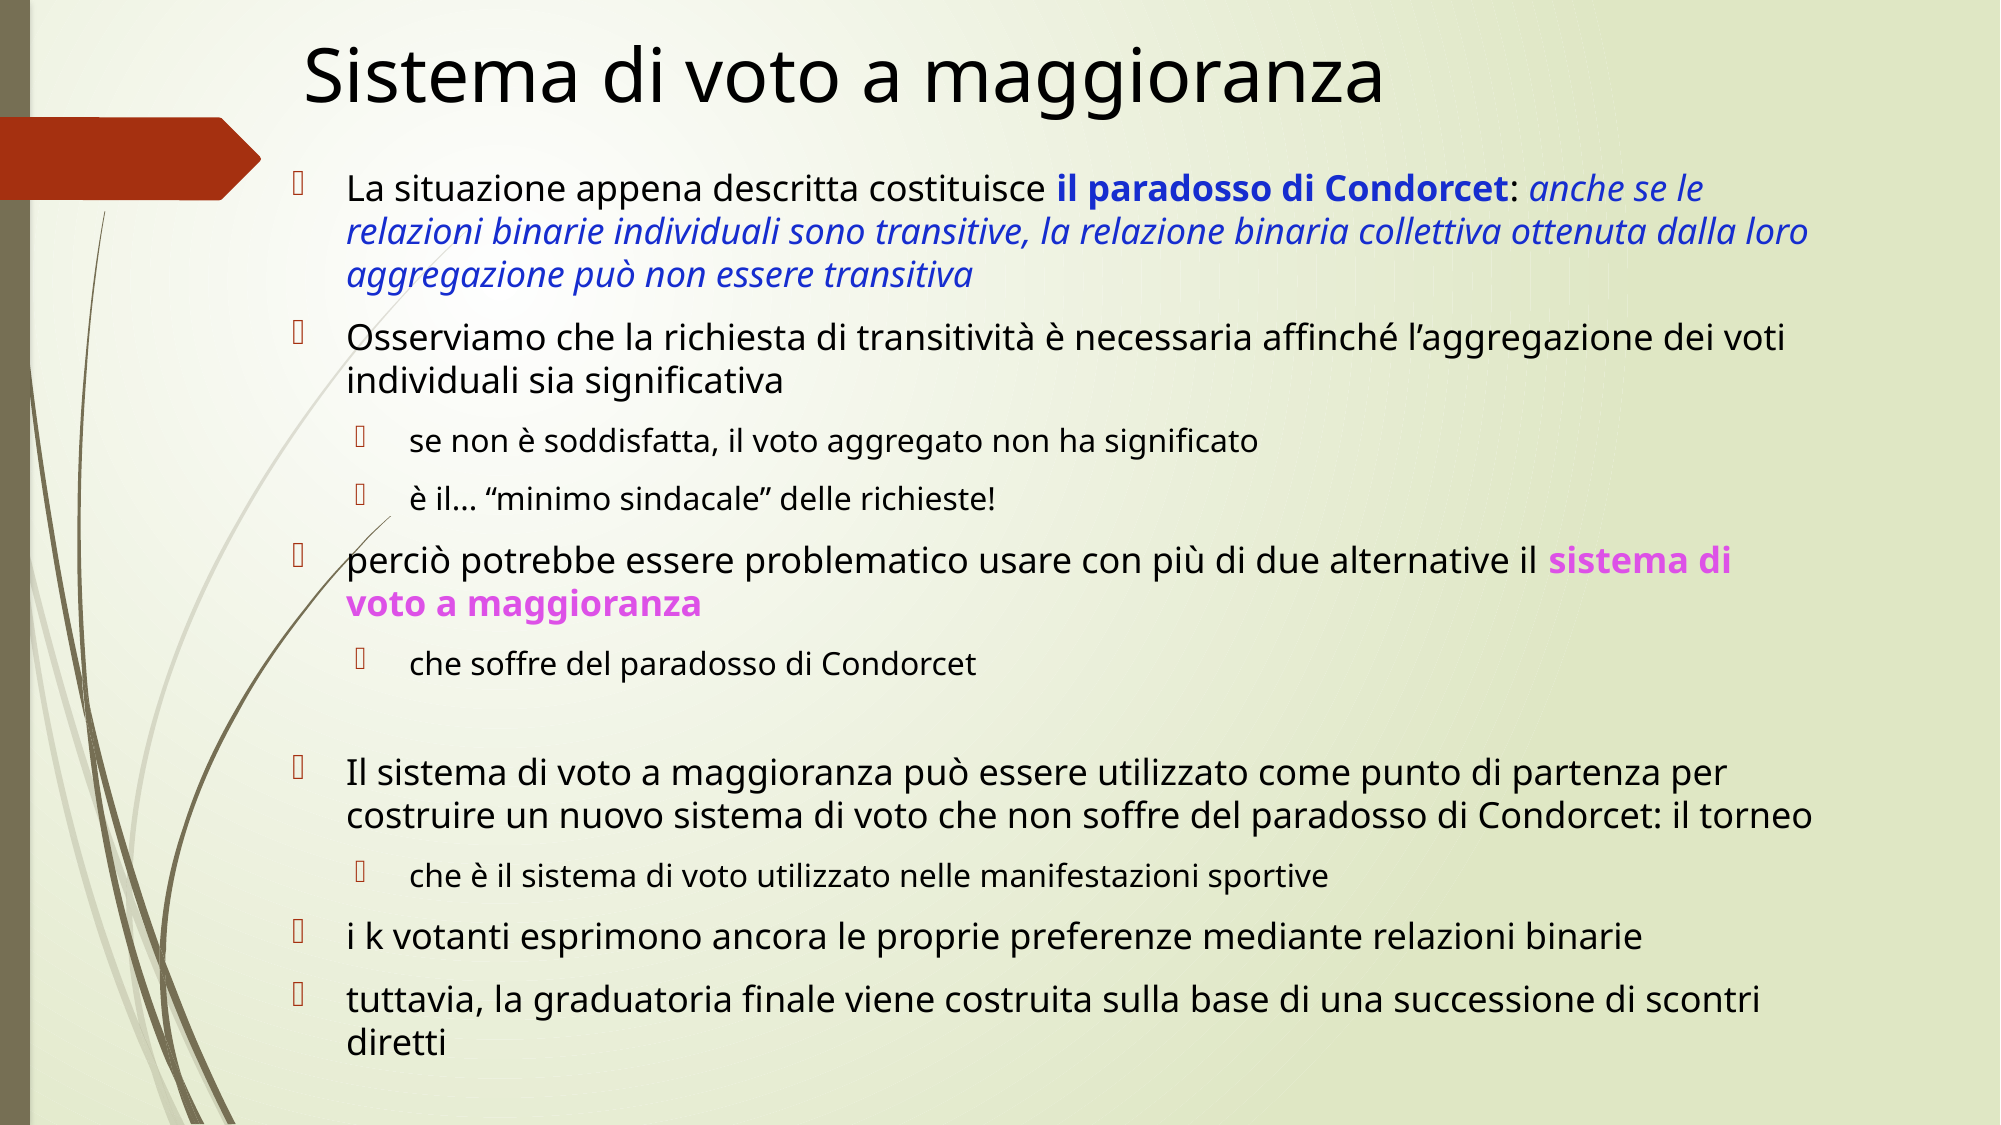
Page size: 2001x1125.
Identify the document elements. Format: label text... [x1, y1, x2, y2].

title Sistema di voto a maggioranza [288, 19, 1751, 157]
list La situazione appena descritta costituisce il paradosso di Condorcet: anche se le relazioni binarie individuali sono transitive, la relazione binaria collettiva ottenuta dalla loro aggregazione può non essere transitiva Osserviamo che la richiesta di transitività è necessaria affinché l’aggregazione dei voti individuali sia significativa se non è soddisfatta, il voto aggregato non ha significato è il... “minimo sindacale” delle richieste! perciò potrebbe essere problematico usare con più di due alternative il sistema di voto a maggioranza che soffre del paradosso di Condorcet Il sistema di voto a maggioranza può essere utilizzato come punto di partenza per costruire un nuovo sistema di voto che non soffre del paradosso di Condorcet: il torneo che è il sistema di voto utilizzato nelle manifestazioni sportive i k votanti esprimono ancora le proprie preferenze mediante relazioni binarie tuttavia, la graduatoria finale viene costruita sulla base di una successione di scontri diretti [277, 157, 1834, 1090]
